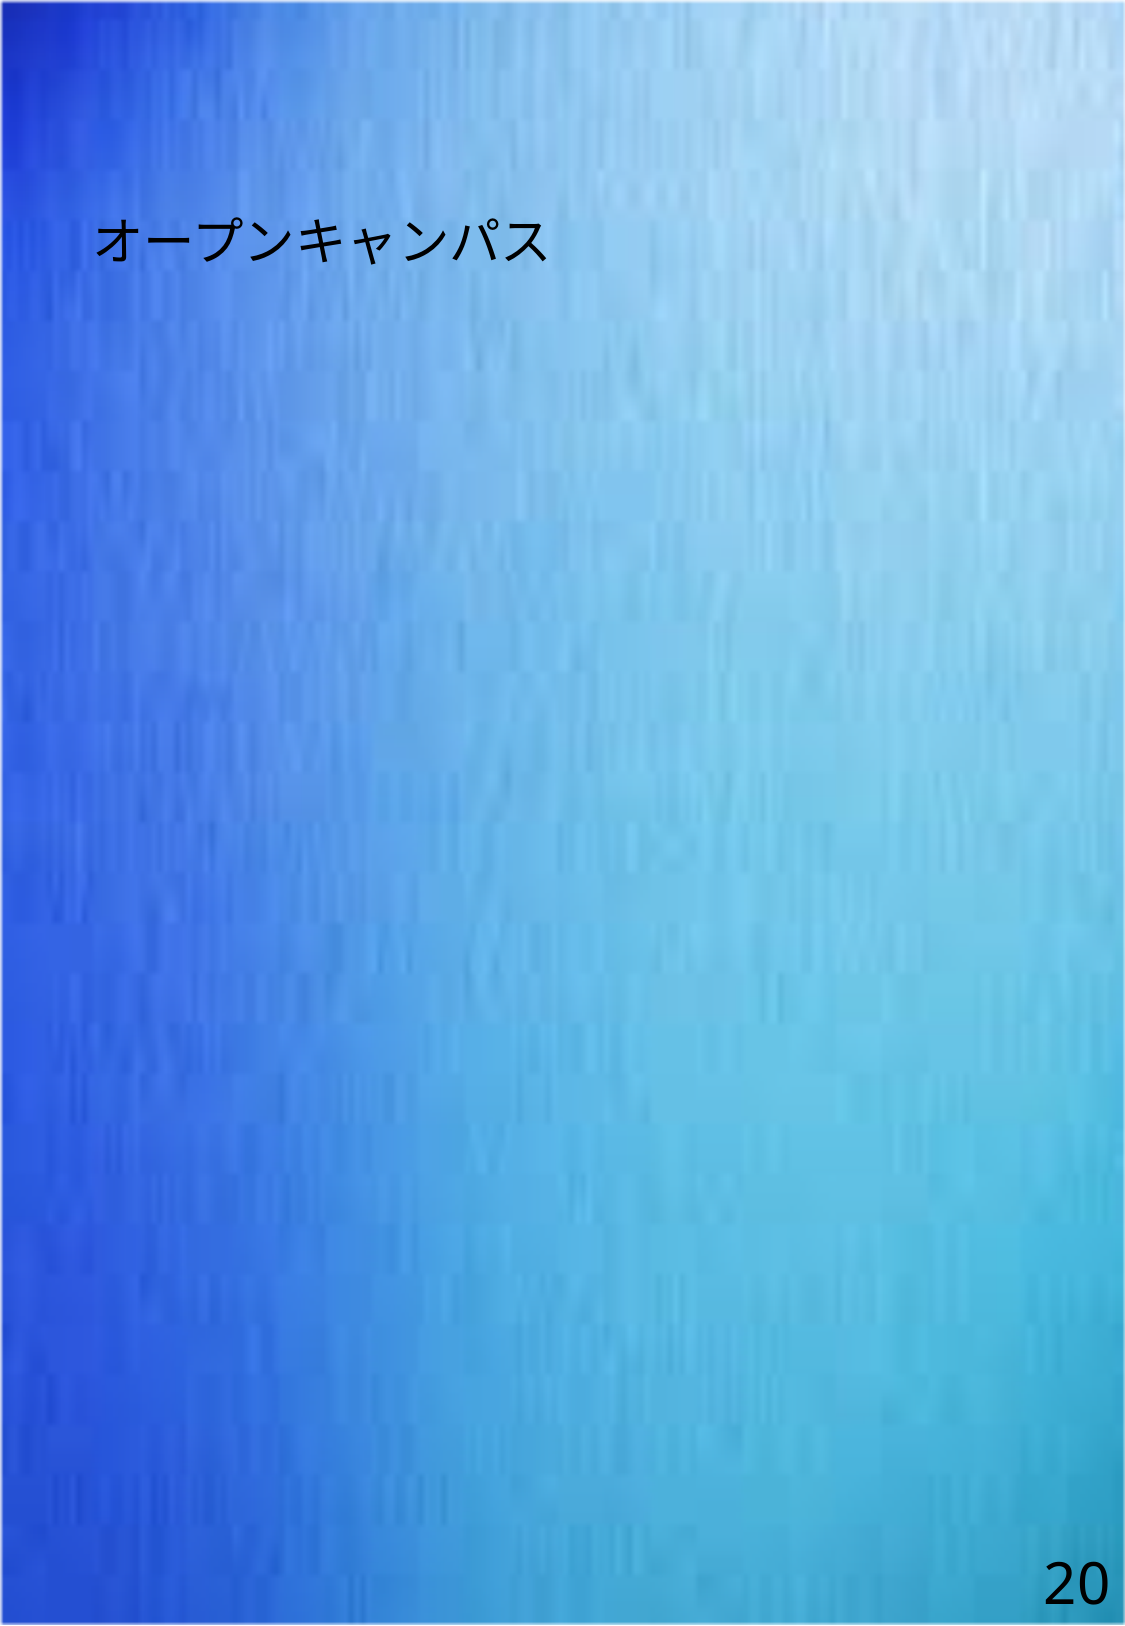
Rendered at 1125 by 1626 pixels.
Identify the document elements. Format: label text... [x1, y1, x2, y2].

title オープンキャンパス [77, 86, 1048, 249]
picture [0, 4, 1125, 1622]
text_box 20 [1028, 1539, 1125, 1624]
